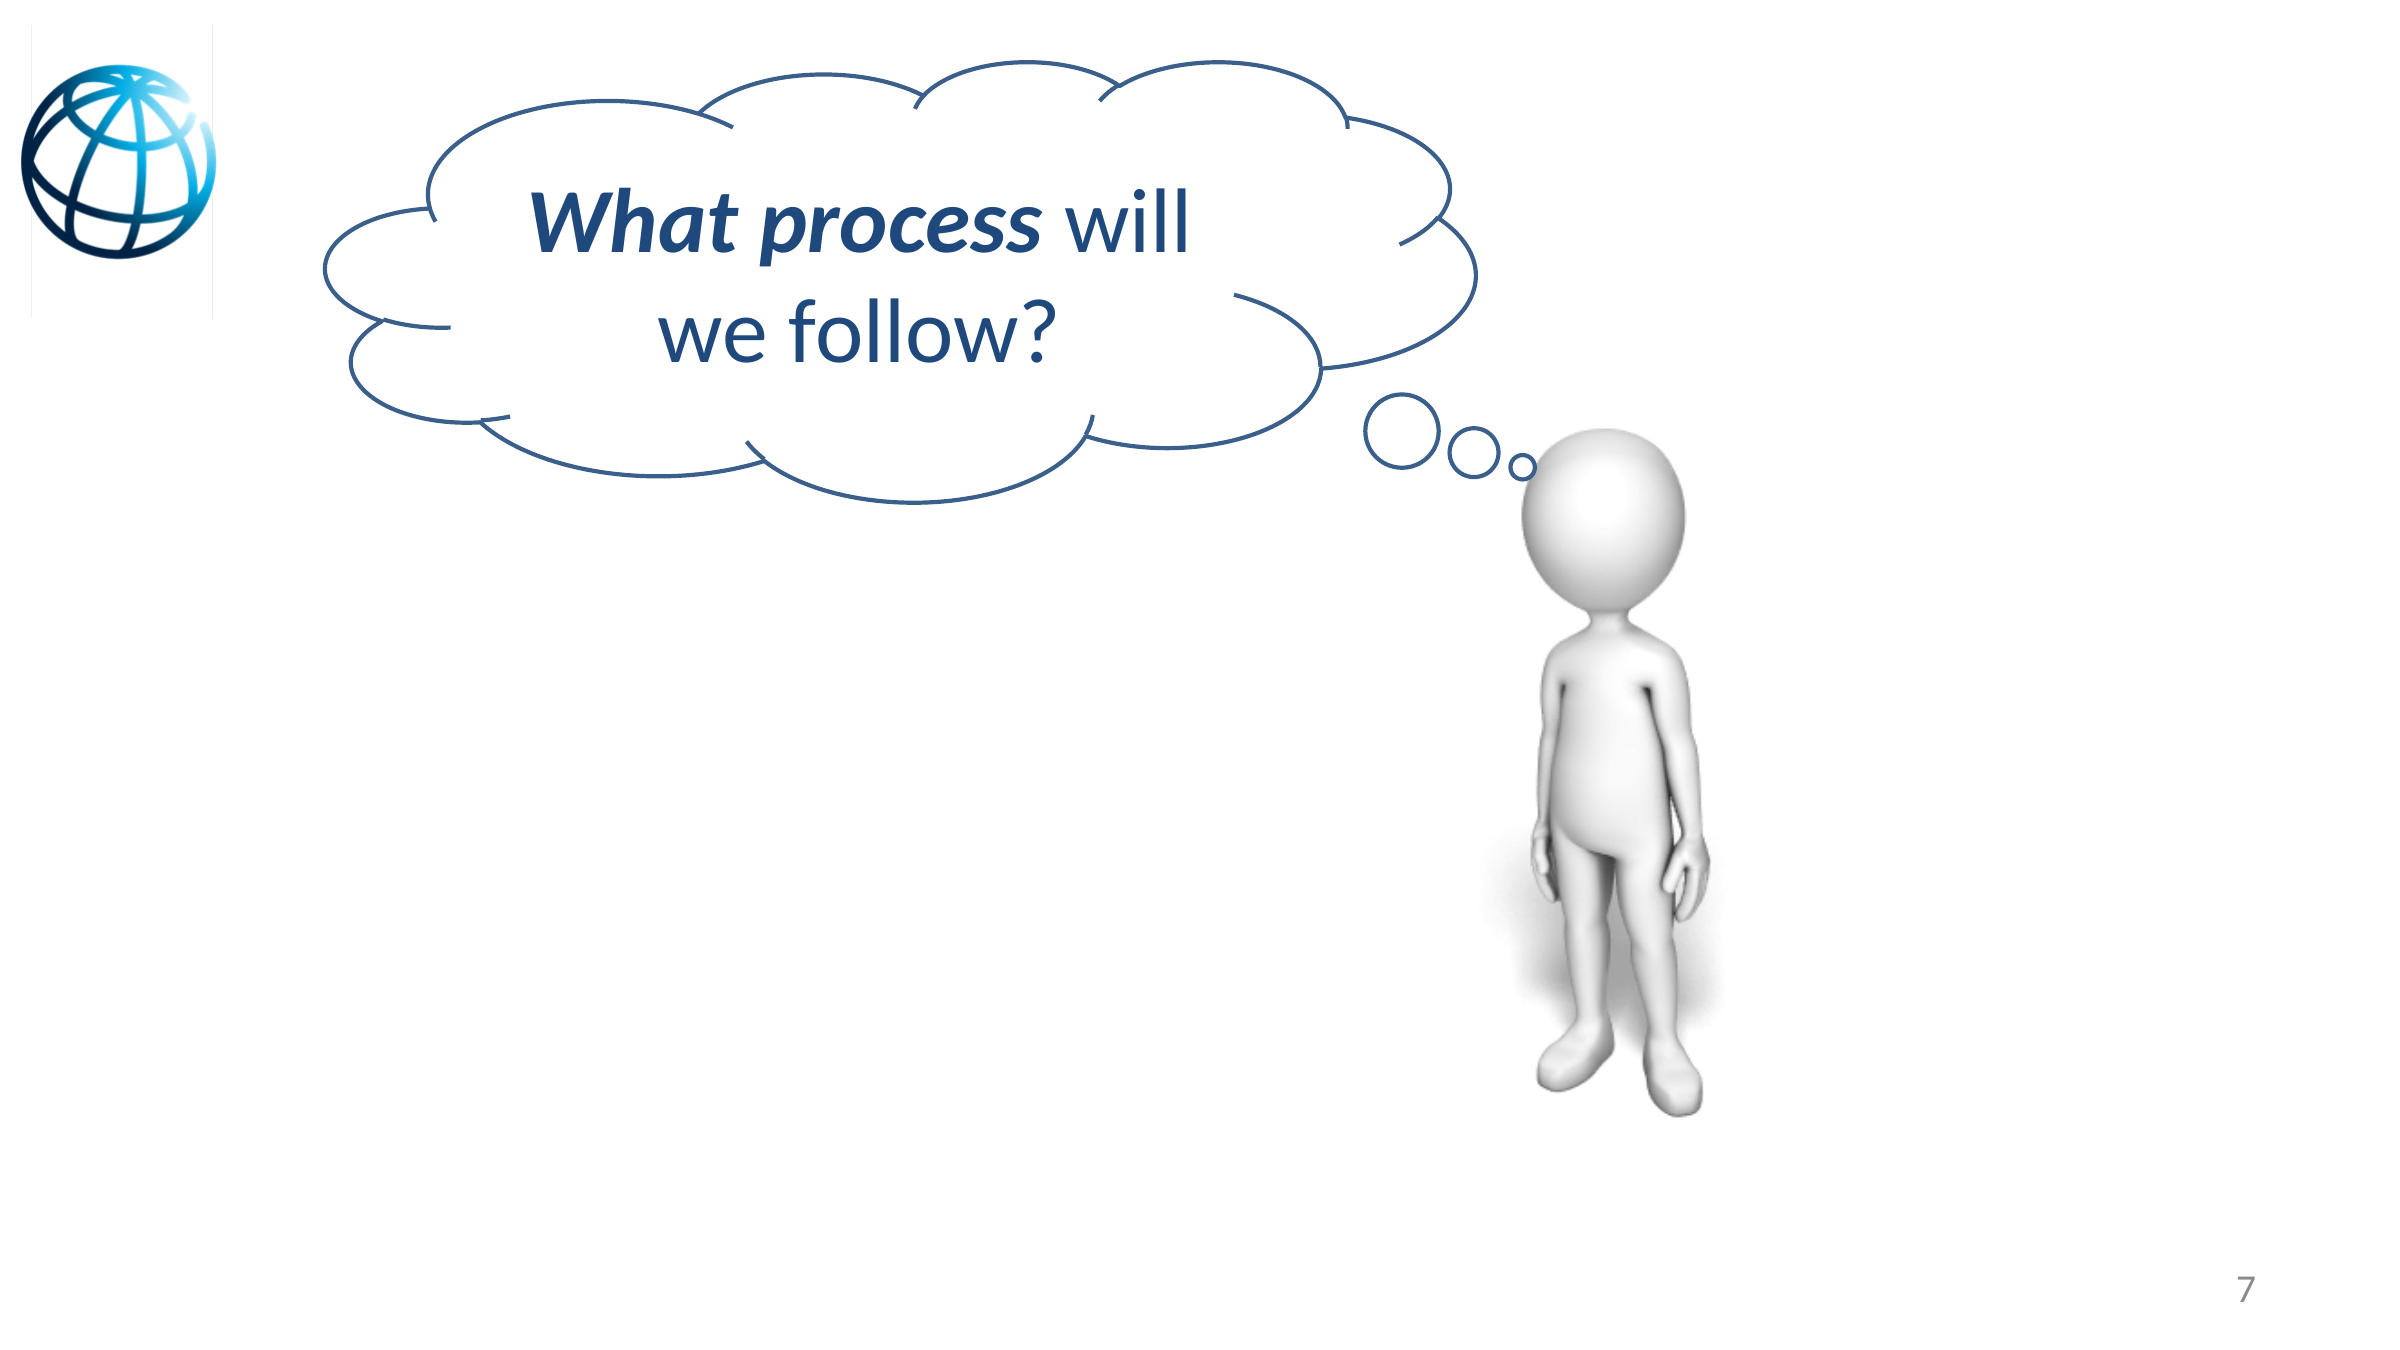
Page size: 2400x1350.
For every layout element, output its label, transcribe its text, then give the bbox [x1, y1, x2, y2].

text_box What process will we follow? [322, 60, 1479, 505]
slide_number 7 [1825, 1251, 2280, 1324]
picture [18, 24, 231, 319]
picture [1376, 420, 1821, 1326]
